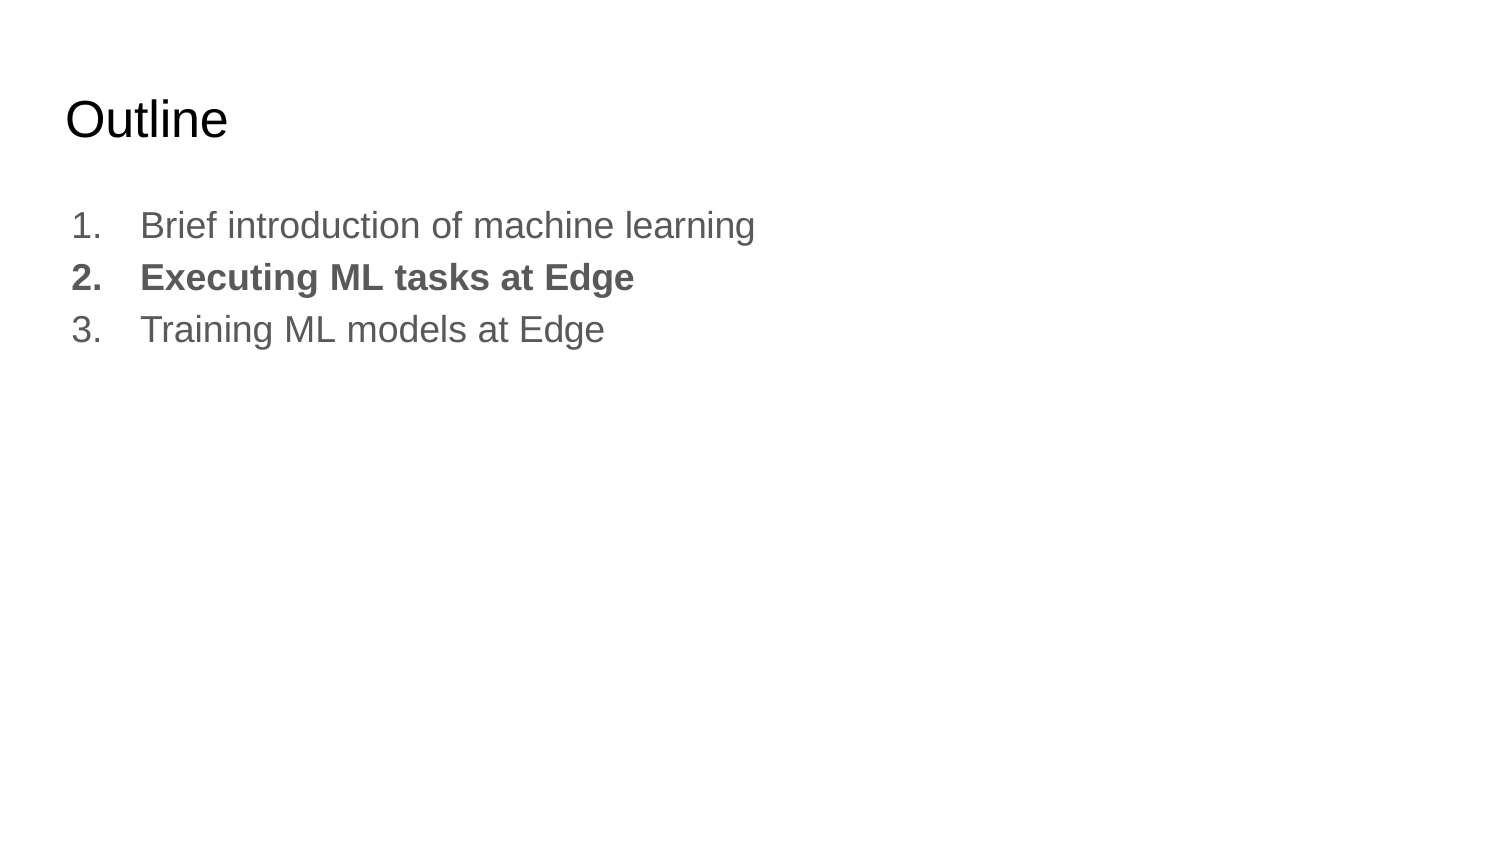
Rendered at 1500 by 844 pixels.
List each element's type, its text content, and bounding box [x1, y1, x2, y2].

text_box Brief introduction of machine learning Executing ML tasks at Edge Training ML models at Edge [69, 192, 761, 350]
title Outline [63, 82, 1384, 227]
